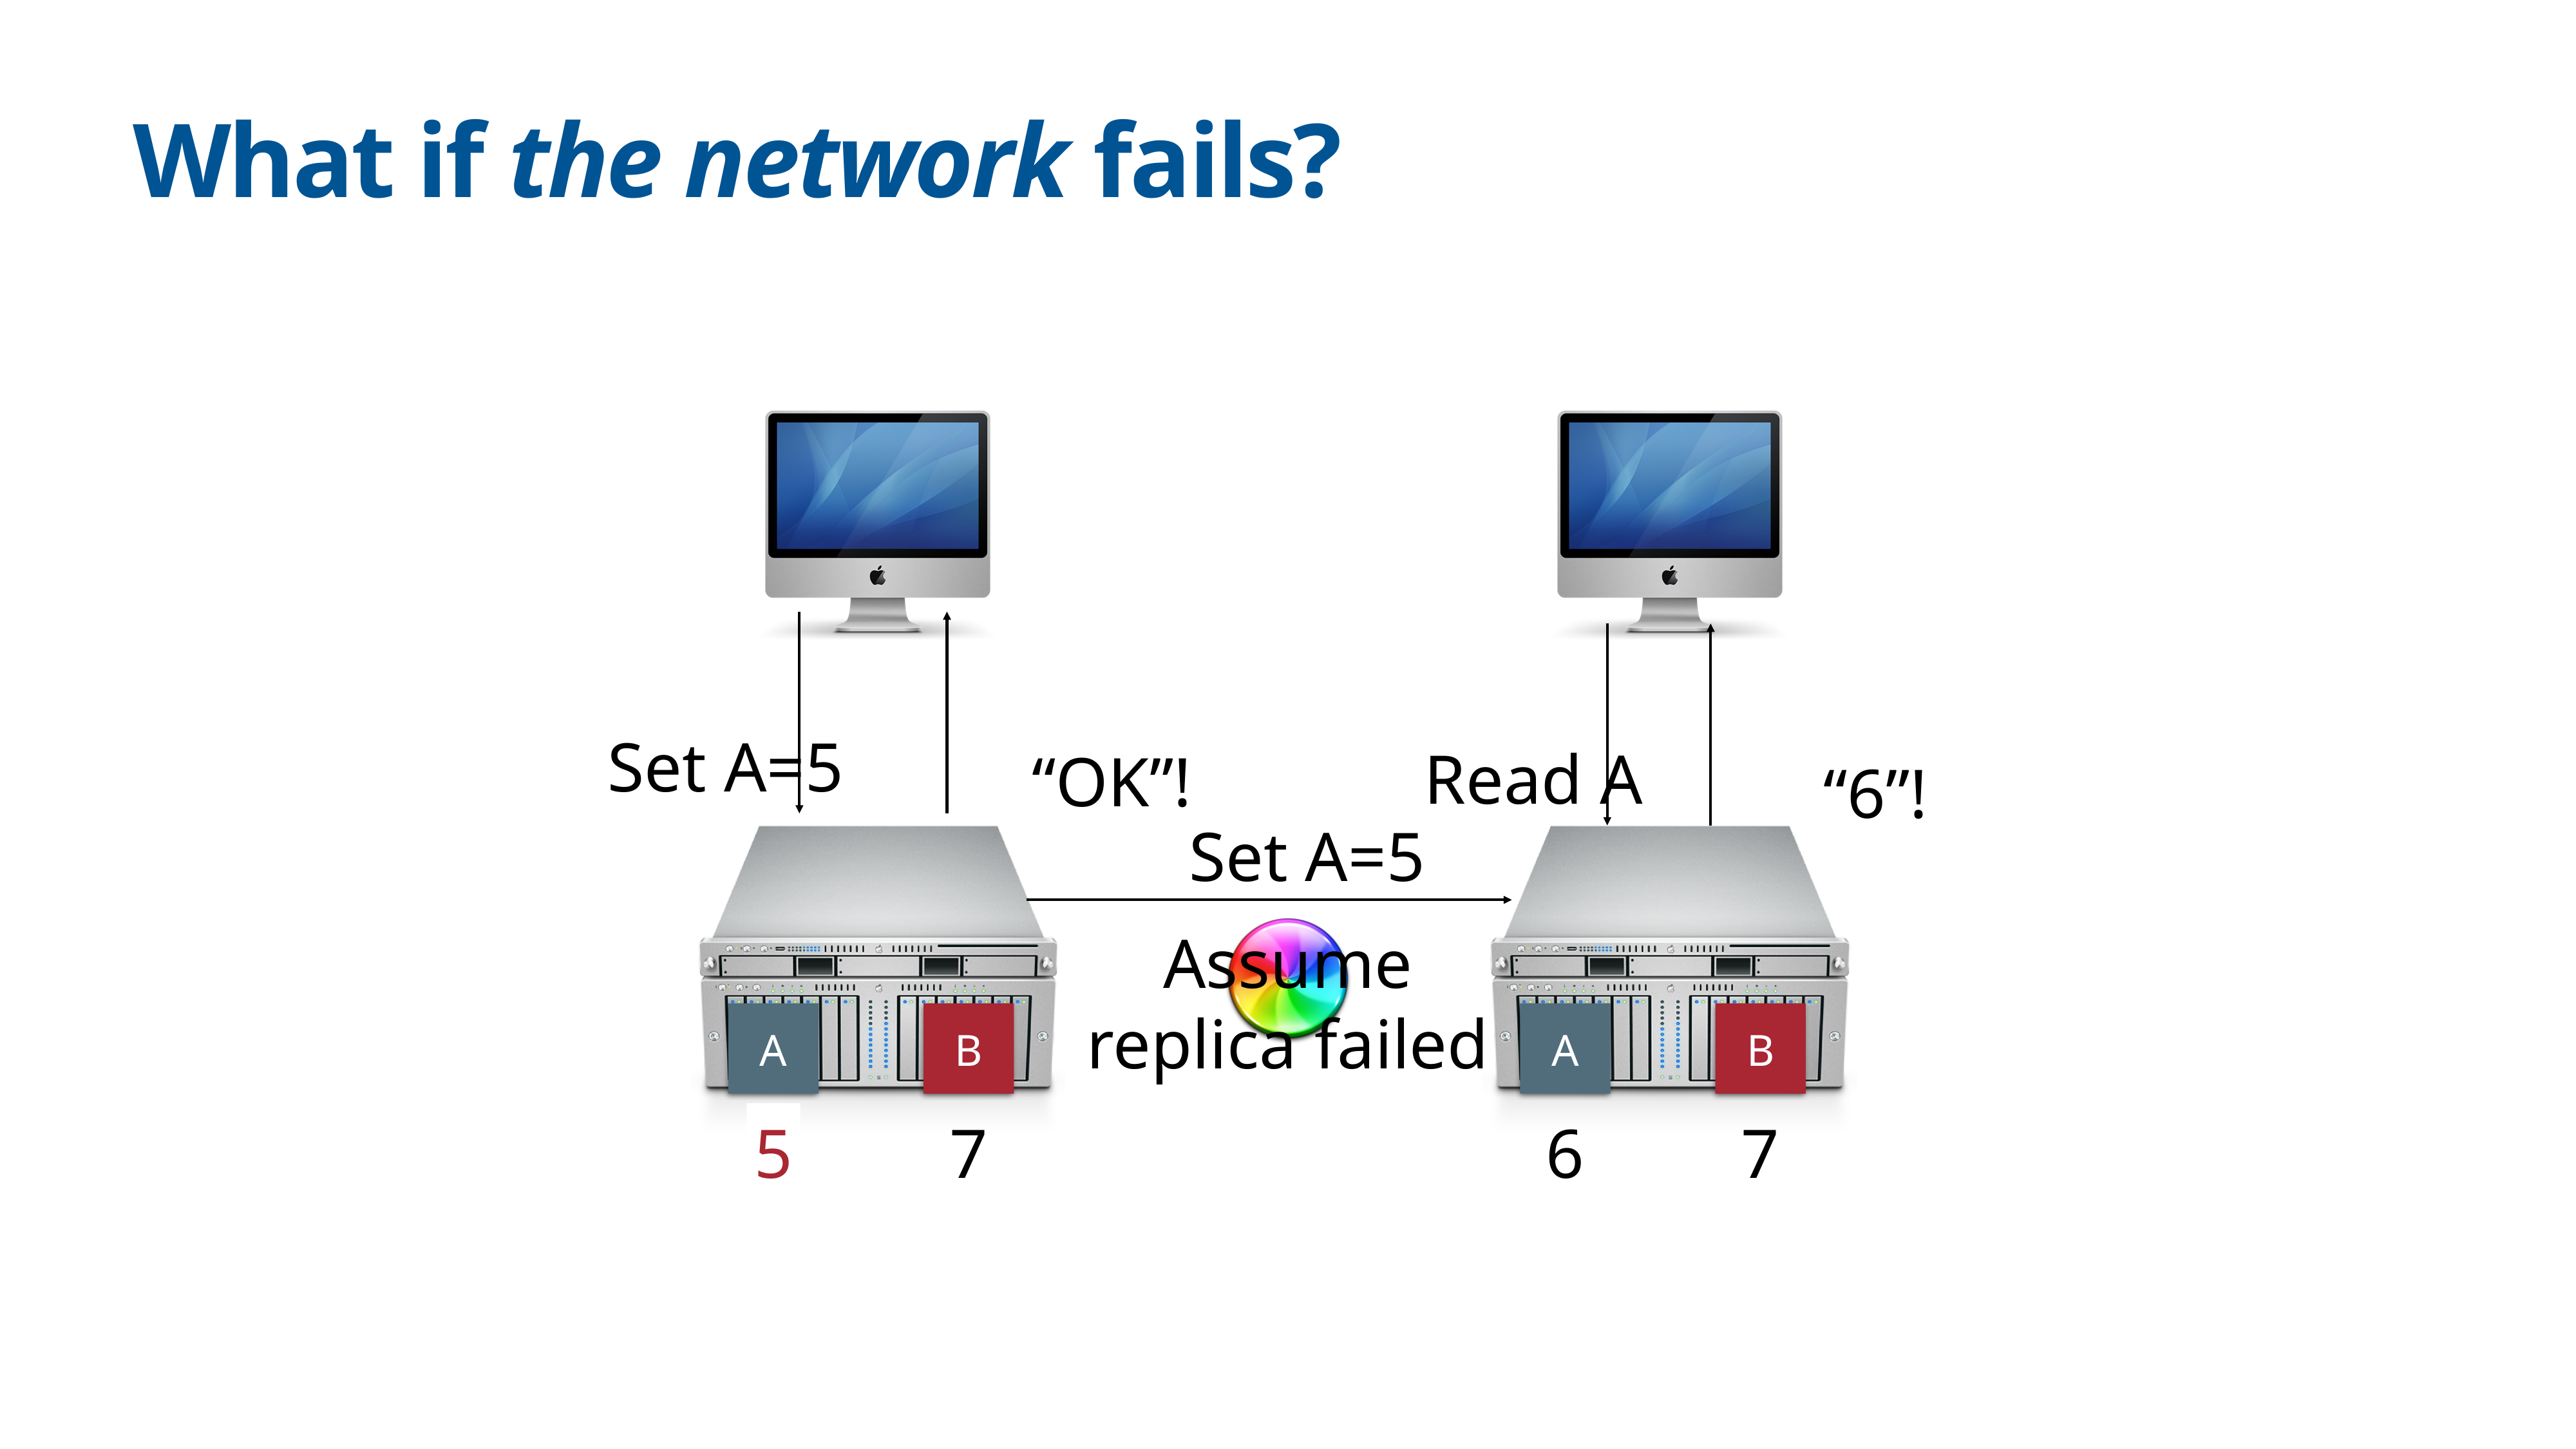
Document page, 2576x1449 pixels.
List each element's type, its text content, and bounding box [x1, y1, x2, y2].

picture [1220, 909, 1356, 1046]
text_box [1710, 623, 1940, 840]
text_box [596, 611, 856, 814]
text_box Set A=5 [1181, 806, 1433, 903]
picture [741, 373, 1016, 647]
text_box 5 [746, 1136, 800, 1199]
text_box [1413, 623, 1654, 826]
title What if the network fails? [127, 113, 2449, 266]
text_box 6 [1538, 1136, 1593, 1199]
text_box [1715, 1003, 1806, 1094]
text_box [923, 1003, 1014, 1094]
text_box 7 [1733, 1136, 1788, 1199]
picture [1482, 761, 1857, 1136]
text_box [728, 1003, 819, 1094]
picture [690, 761, 1066, 1136]
picture [1533, 373, 1807, 647]
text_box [1520, 1003, 1611, 1094]
text_box 7 [942, 1136, 996, 1199]
text_box Assume replica failed [1077, 913, 1482, 1090]
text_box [947, 611, 1206, 828]
